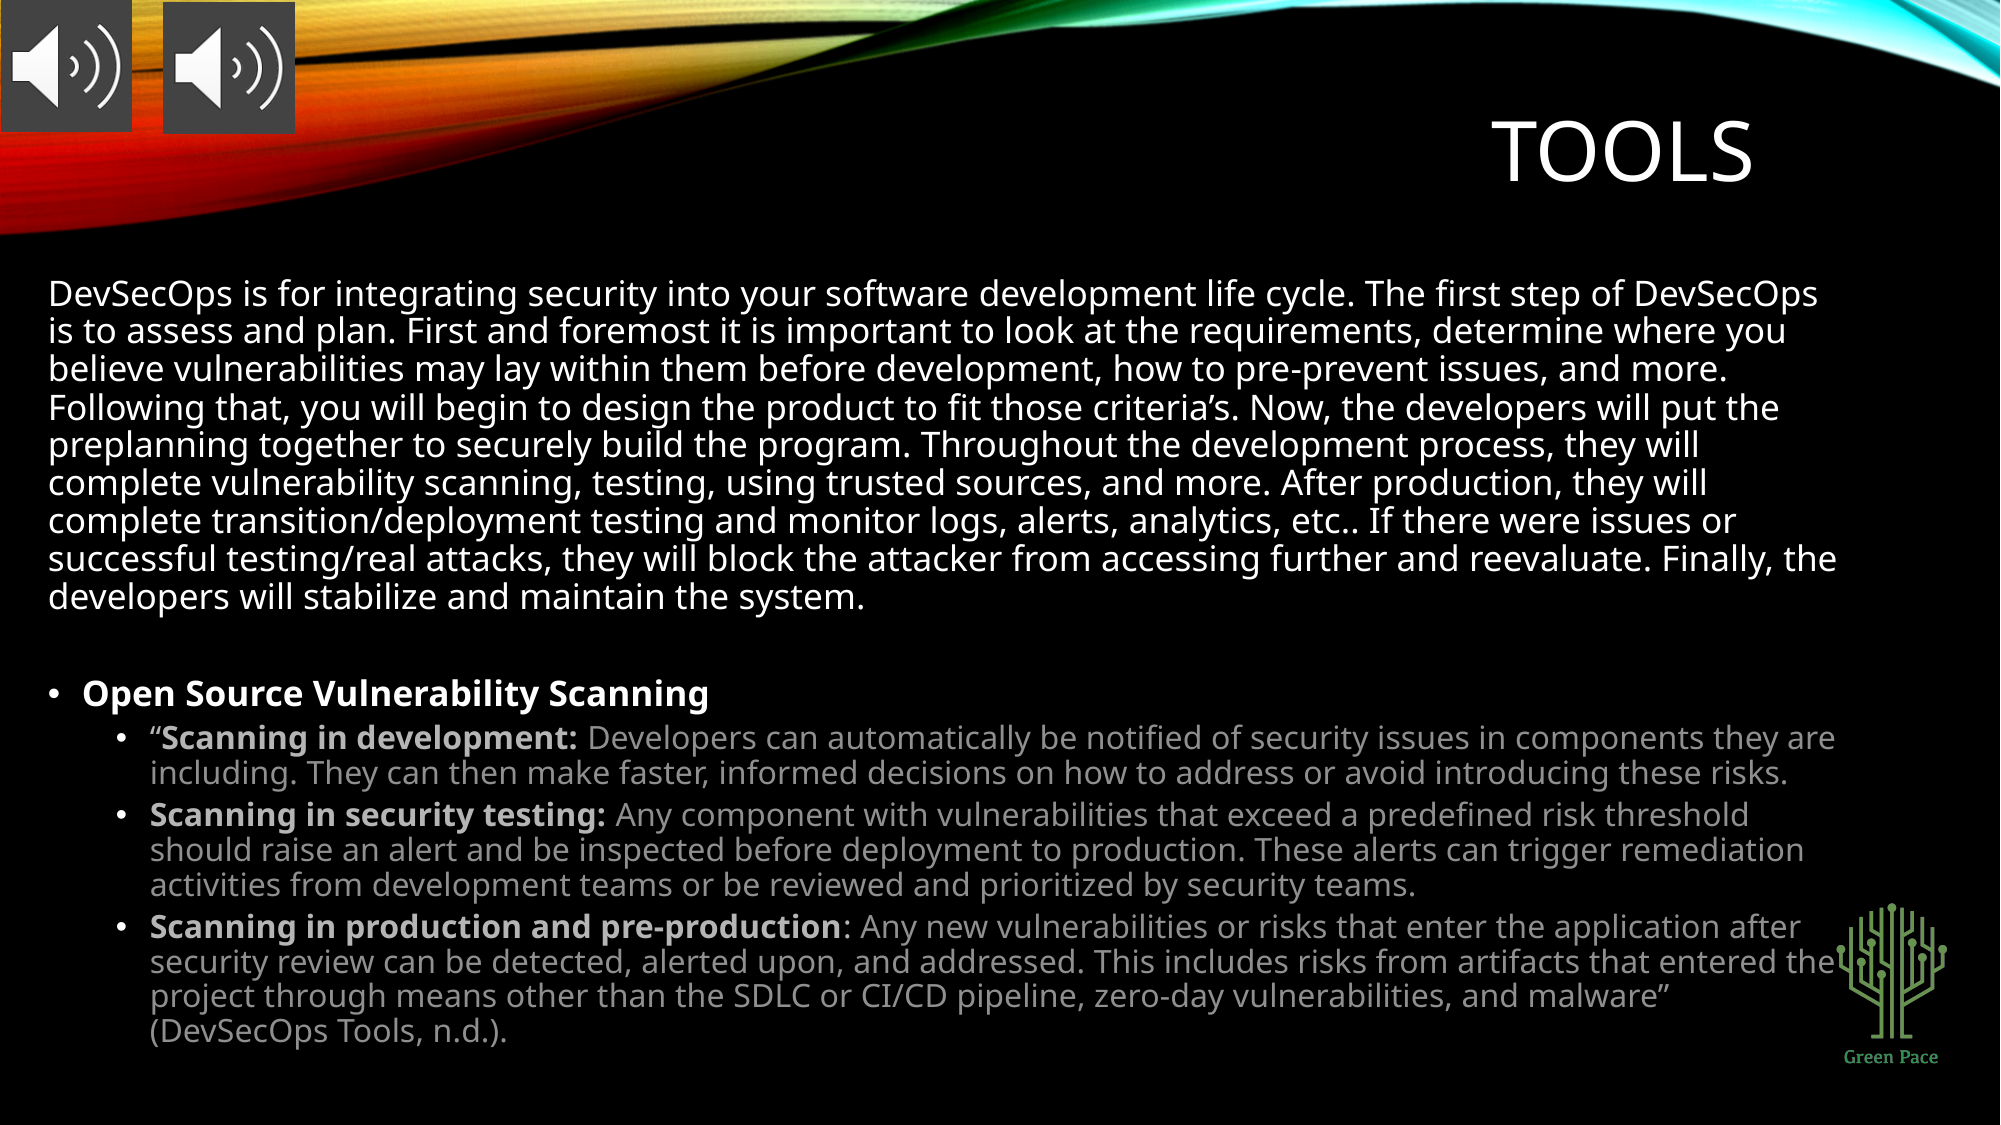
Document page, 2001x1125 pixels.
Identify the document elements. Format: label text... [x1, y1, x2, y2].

list DevSecOps is for integrating security into your software development life cycle. The first step of DevSecOps is to assess and plan. First and foremost it is important to look at the requirements, determine where you believe vulnerabilities may lay within them before development, how to pre-prevent issues, and more. Following that, you will begin to design the product to fit those criteria’s. Now, the developers will put the preplanning together to securely build the program. Throughout the development process, they will complete vulnerability scanning, testing, using trusted sources, and more. After production, they will complete transition/deployment testing and monitor logs, alerts, analytics, etc.. If there were issues or successful testing/real attacks, they will block the attacker from accessing further and reevaluate. Finally, the developers will stabilize and maintain the system. Open Source Vulnerability Scanning “Scanning in development: Developers can automatically be notified of security issues in components they are including. They can then make faster, informed decisions on how to address or avoid introducing these risks. Scanning in security testing: Any component with vulnerabilities that exceed a predefined risk threshold should raise an alert and be inspected before deployment to production. These alerts can trigger remediation activities from development teams or be reviewed and prioritized by security teams. Scanning in production and pre-production: Any new vulnerabilities or risks that enter the application after security review can be detected, alerted upon, and addressed. This includes risks from artifacts that entered the project through means other than the SDLC or CI/CD pipeline, zero-day vulnerabilities, and malware” (DevSecOps Tools, n.d.). [32, 217, 1864, 1100]
title TOOLS [357, 48, 1771, 217]
picture [0, 0, 2000, 237]
picture [1817, 892, 1964, 1082]
